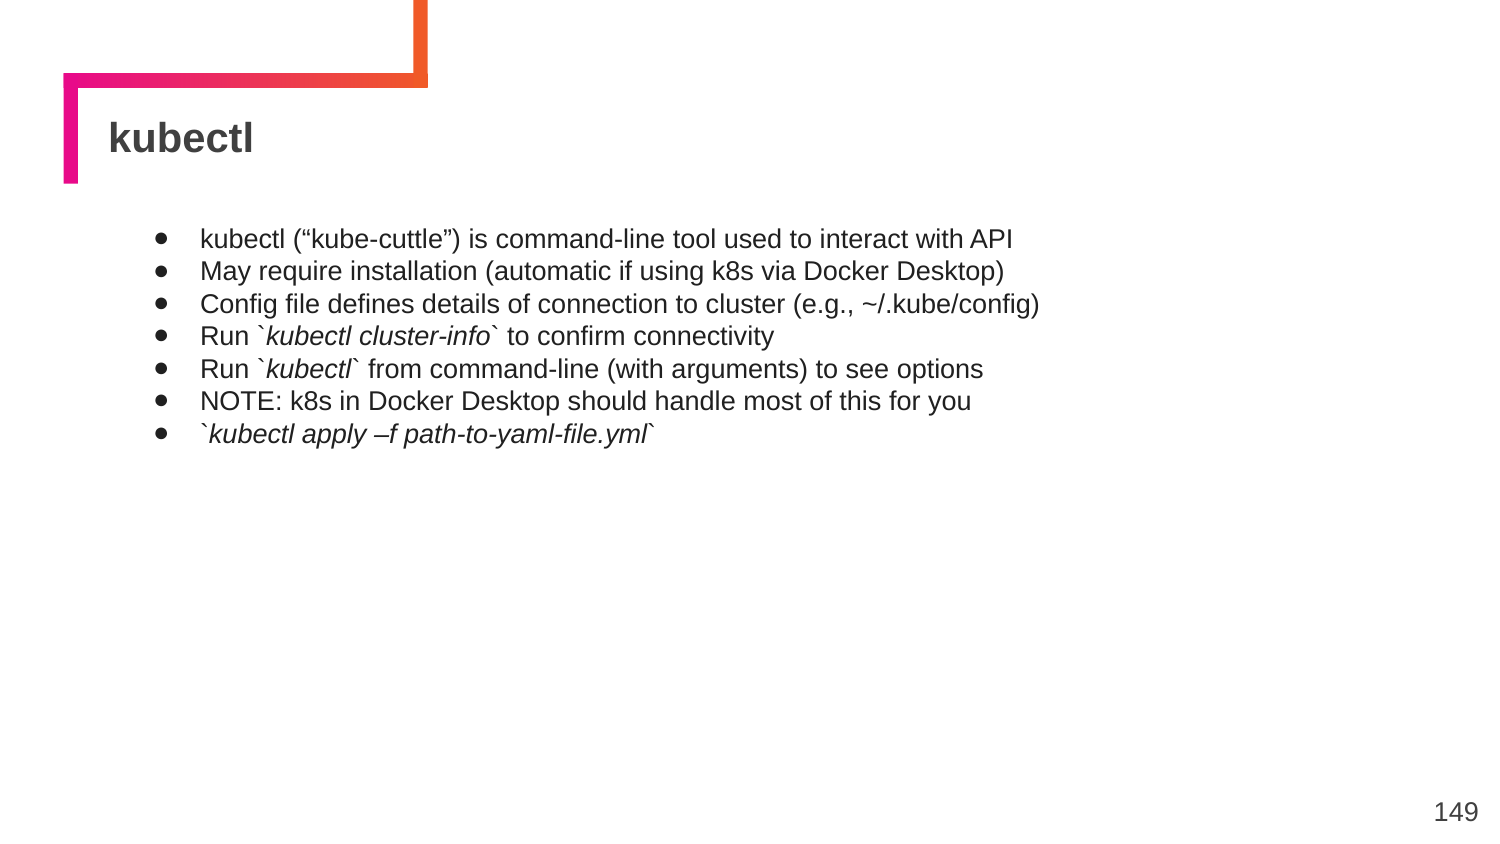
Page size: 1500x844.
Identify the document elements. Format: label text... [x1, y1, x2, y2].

subtitle kubectl (“kube-cuttle”) is command-line tool used to interact with API May require installation (automatic if using k8s via Docker Desktop) Config file defines details of connection to cluster (e.g., ~/.kube/config) Run `kubectl cluster-info` to confirm connectivity Run `kubectl` from command-line (with arguments) to see options NOTE: k8s in Docker Desktop should handle most of this for you `kubectl apply –f path-to-yaml-file.yml` [100, 206, 1352, 727]
title kubectl [100, 117, 1455, 169]
slide_number 149 [1403, 779, 1494, 844]
